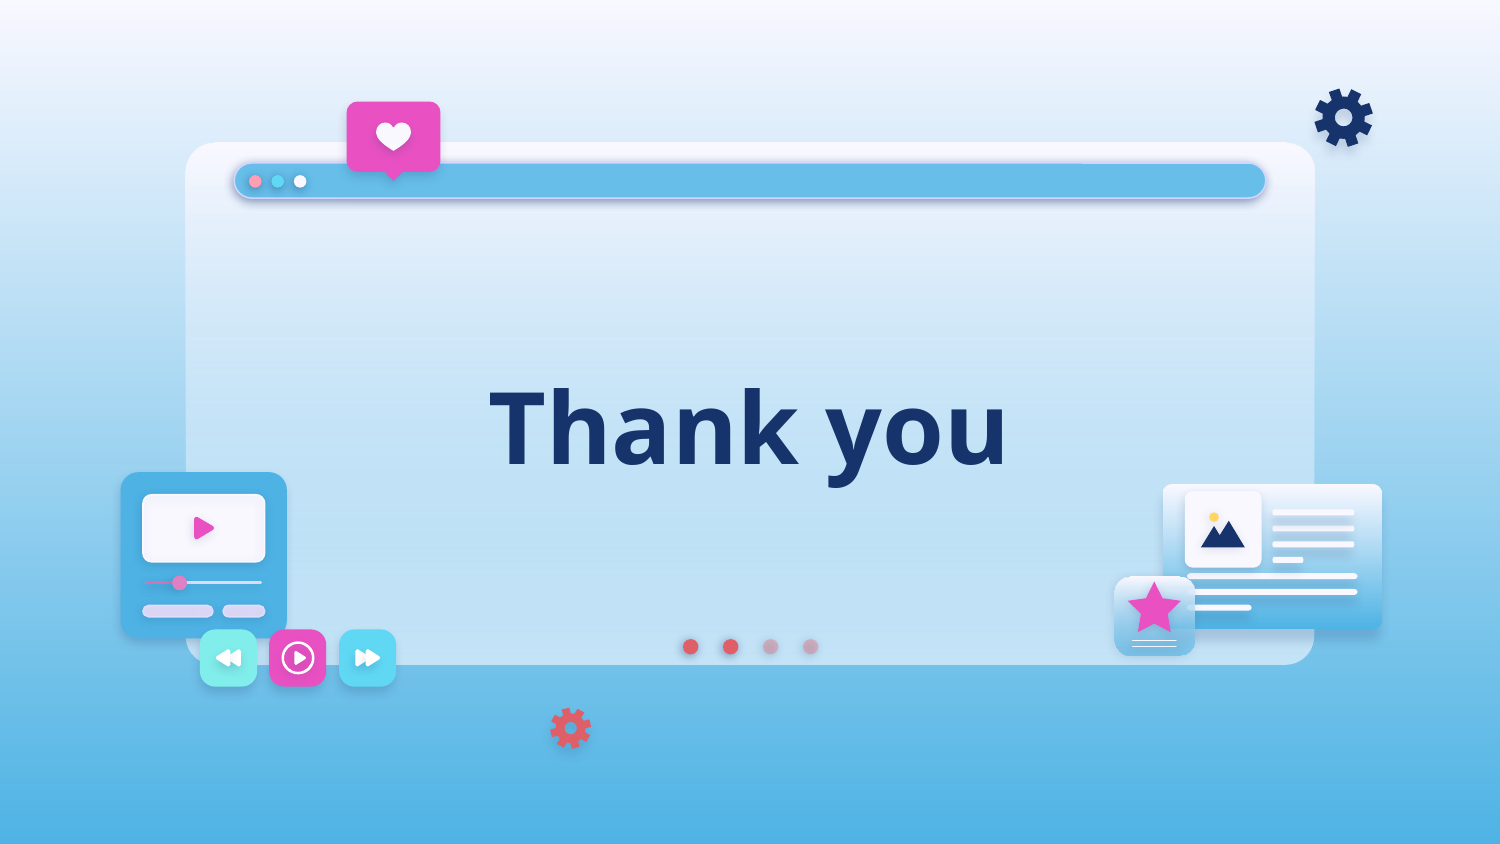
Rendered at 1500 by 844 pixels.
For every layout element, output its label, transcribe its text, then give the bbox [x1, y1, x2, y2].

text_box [1162, 483, 1383, 630]
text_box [1114, 576, 1195, 657]
text_box [550, 707, 592, 749]
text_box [120, 471, 288, 639]
text_box [1314, 88, 1373, 147]
title Thank you [338, 281, 1161, 567]
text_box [346, 101, 441, 182]
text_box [199, 629, 397, 687]
